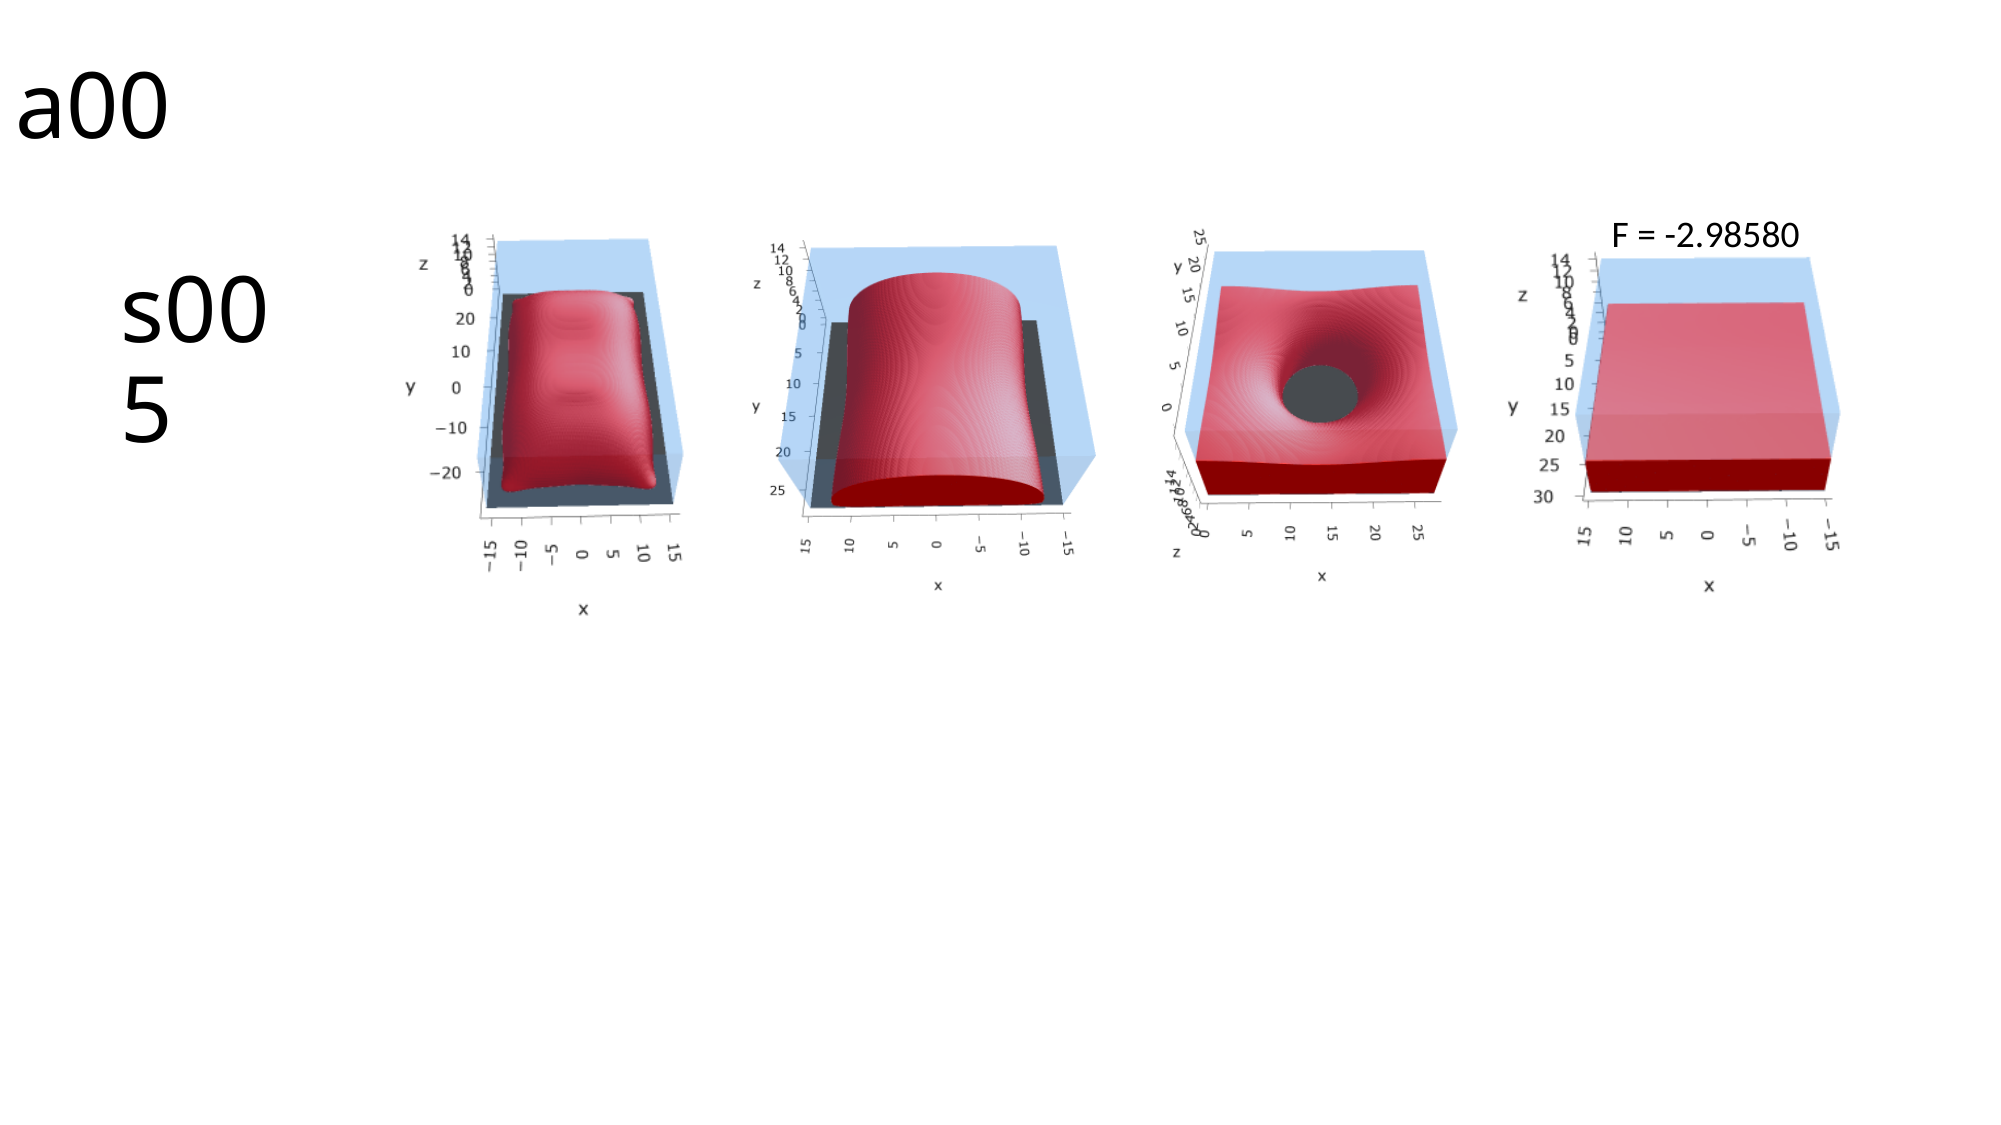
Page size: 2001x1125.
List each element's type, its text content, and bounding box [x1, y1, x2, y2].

text_box s005 [105, 254, 334, 472]
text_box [1492, 202, 1845, 597]
picture [398, 228, 693, 617]
picture [744, 236, 1098, 597]
title a00 [0, 0, 1725, 218]
picture [1162, 221, 1459, 585]
